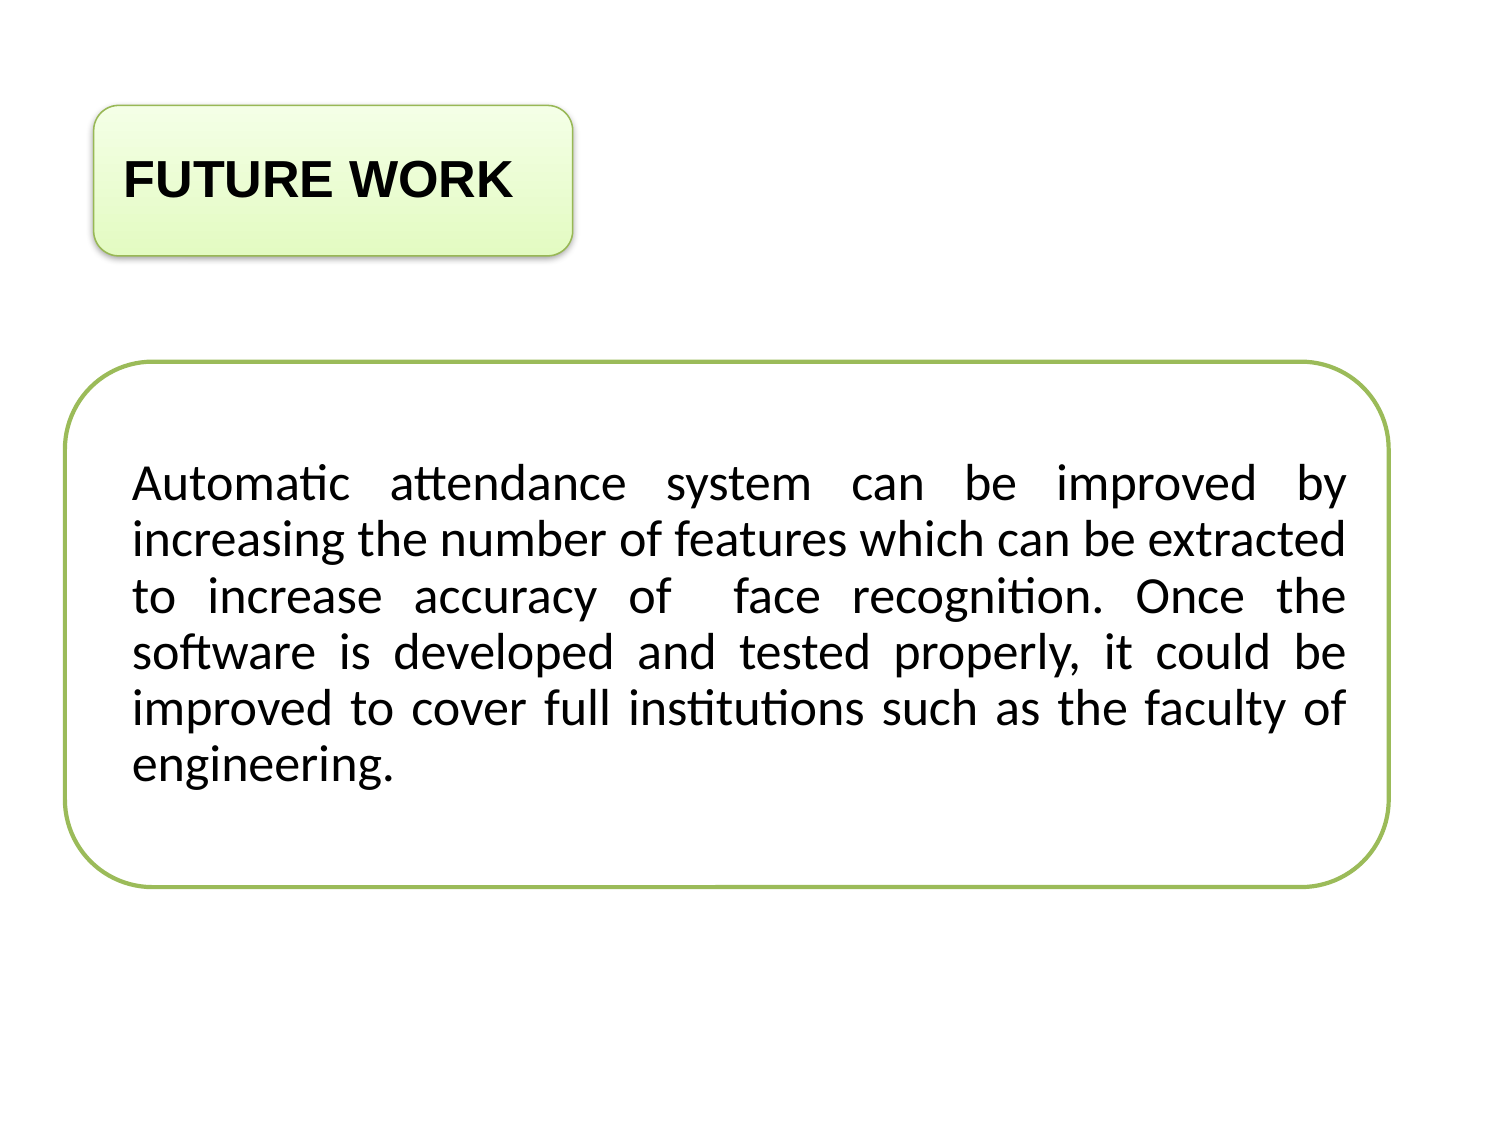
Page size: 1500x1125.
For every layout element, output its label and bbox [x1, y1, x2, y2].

text_box [93, 105, 573, 258]
list [64, 361, 1389, 906]
